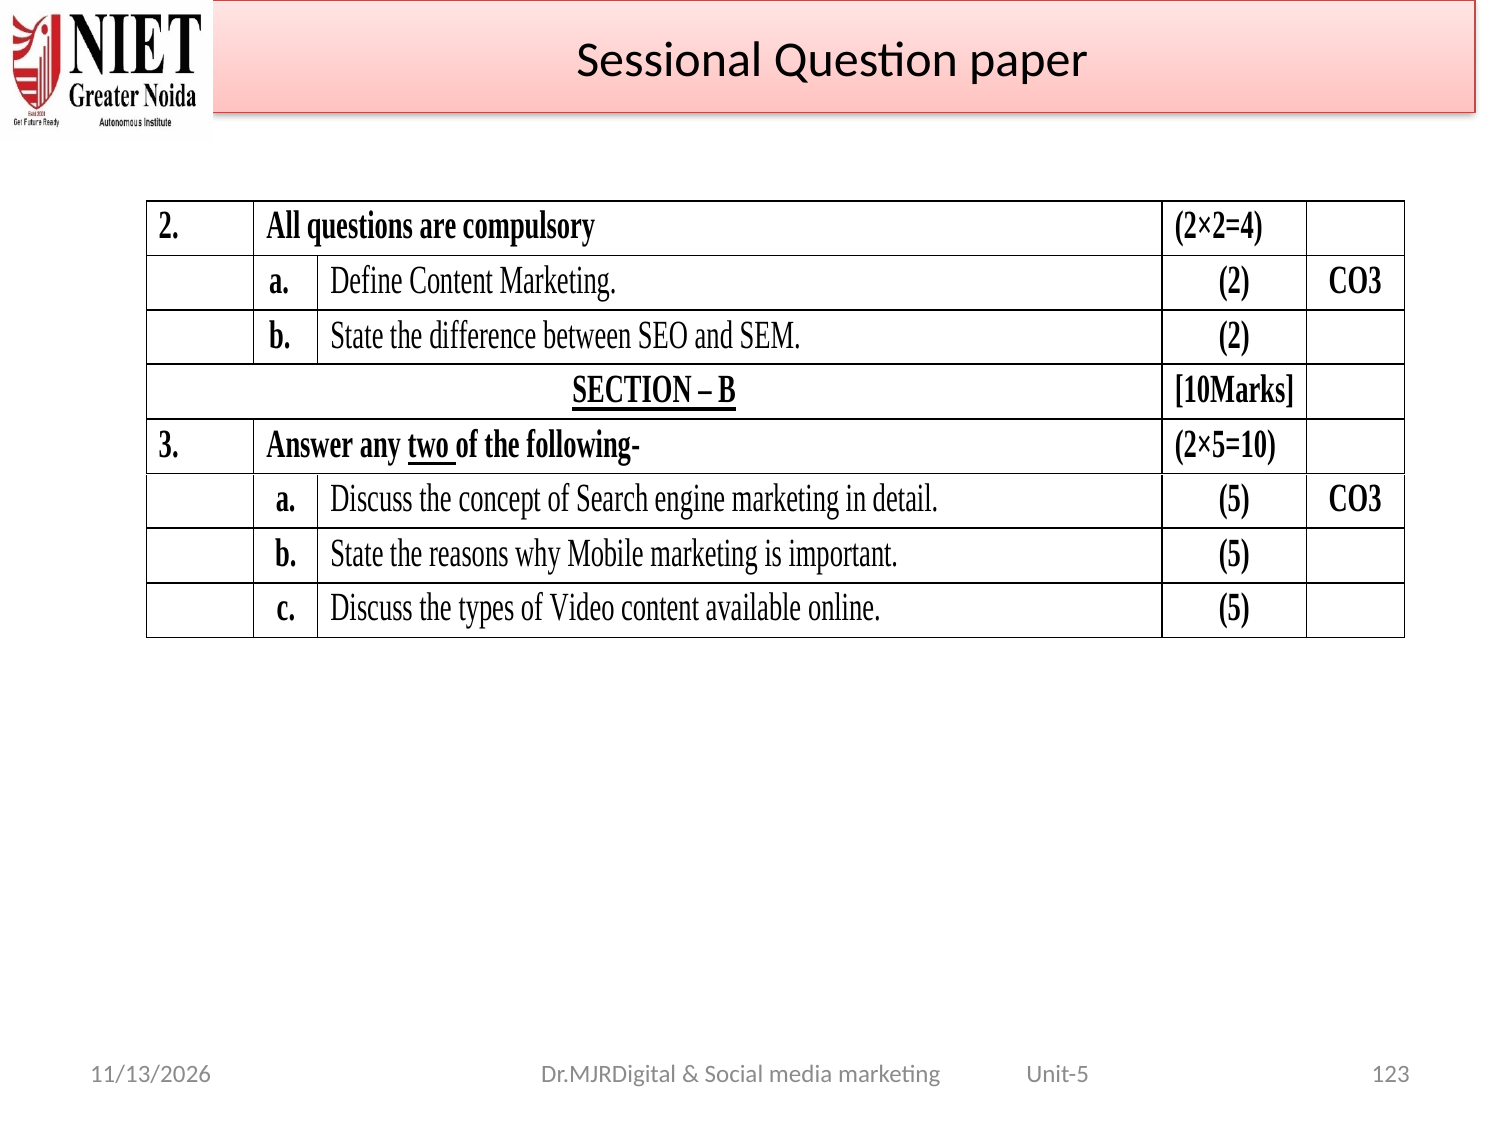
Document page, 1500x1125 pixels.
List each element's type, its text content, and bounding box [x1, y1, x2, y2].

slide_number 123 [1074, 1042, 1425, 1103]
text_box Sessional Question paper [213, 0, 1476, 113]
picture [0, 0, 213, 142]
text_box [124, 199, 1426, 718]
footer Dr.MJRDigital & Social media marketing Unit-5 [362, 1042, 1074, 1103]
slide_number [75, 1042, 362, 1103]
